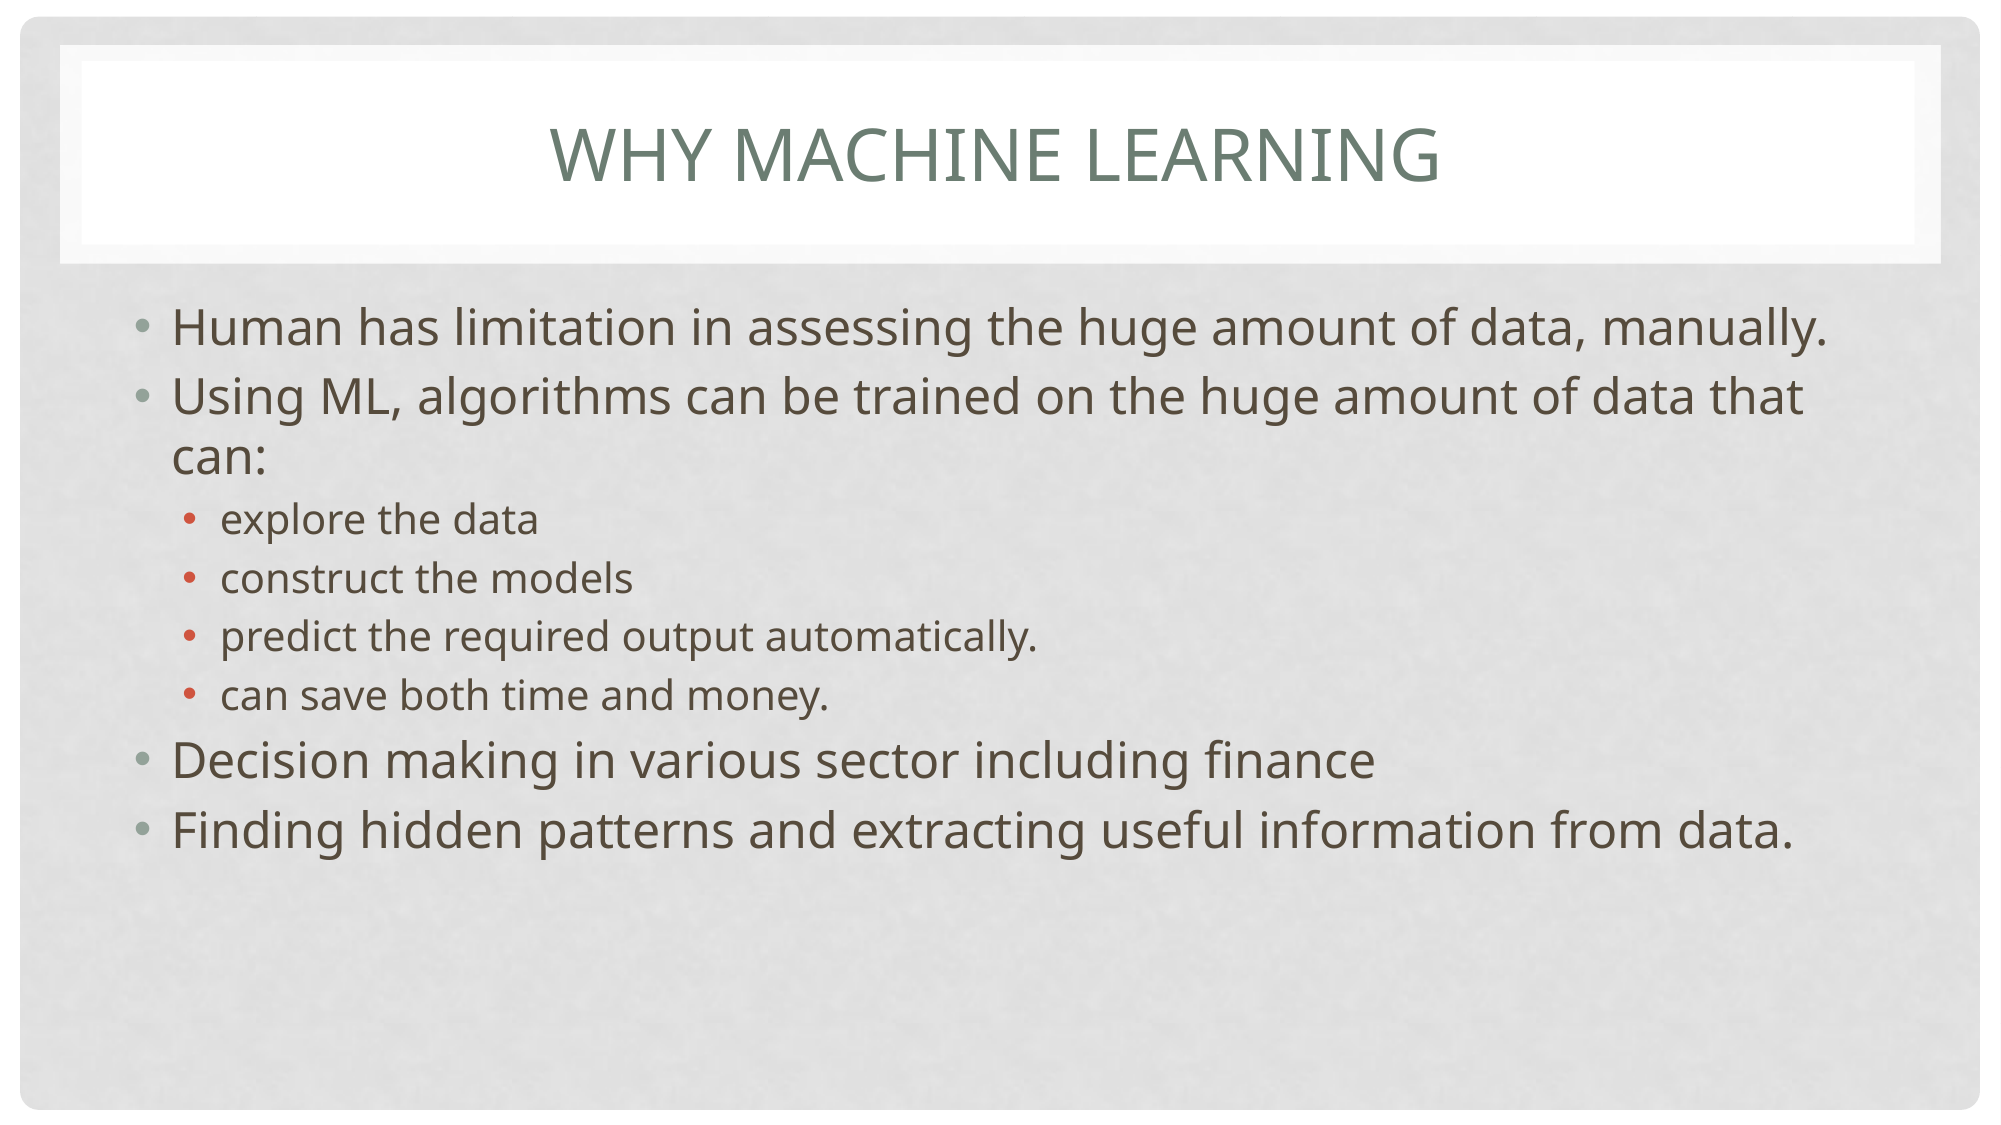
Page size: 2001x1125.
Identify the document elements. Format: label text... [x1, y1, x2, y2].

list Human has limitation in assessing the huge amount of data, manually. Using ML, algorithms can be trained on the huge amount of data that can: explore the data construct the models predict the required output automatically. can save both time and money. Decision making in various sector including finance Finding hidden patterns and extracting useful information from data. [99, 287, 1900, 1005]
title Why Machine Learning [93, 66, 1900, 238]
